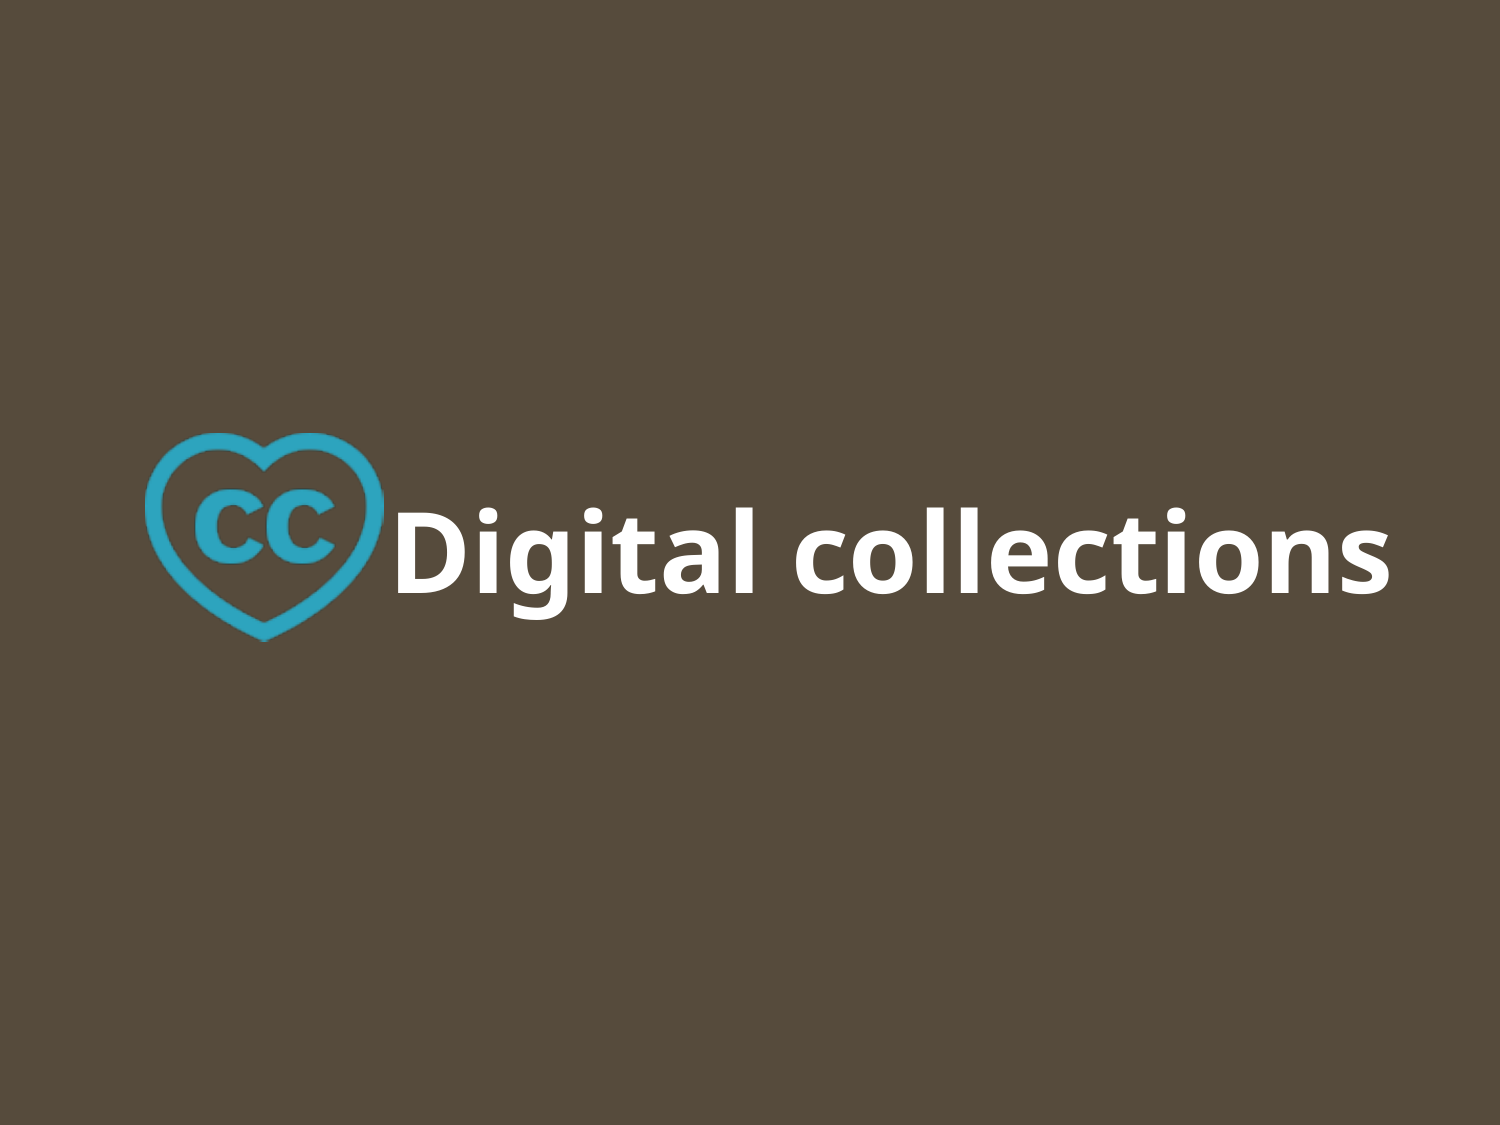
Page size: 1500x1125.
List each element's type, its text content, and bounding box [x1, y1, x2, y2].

text_box Digital collections [51, 308, 1410, 624]
picture [145, 433, 384, 642]
